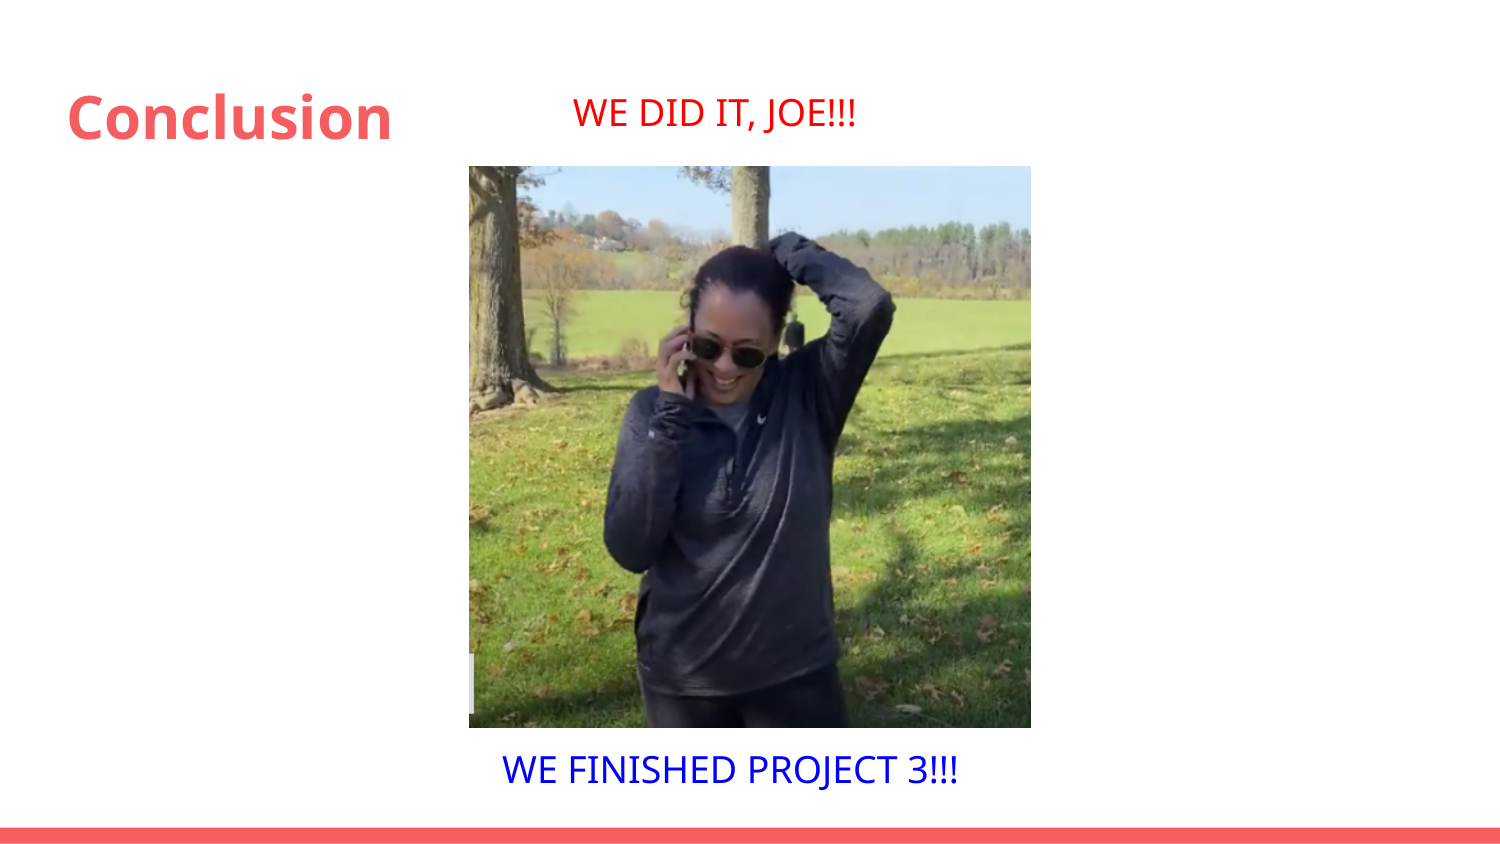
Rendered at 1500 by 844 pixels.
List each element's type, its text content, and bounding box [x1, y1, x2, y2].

title Conclusion [51, 64, 1449, 167]
picture [469, 166, 1031, 728]
text_box WE FINISHED PROJECT 3!!! [487, 736, 994, 835]
text_box WE DID IT, JOE!!! [558, 74, 1077, 167]
